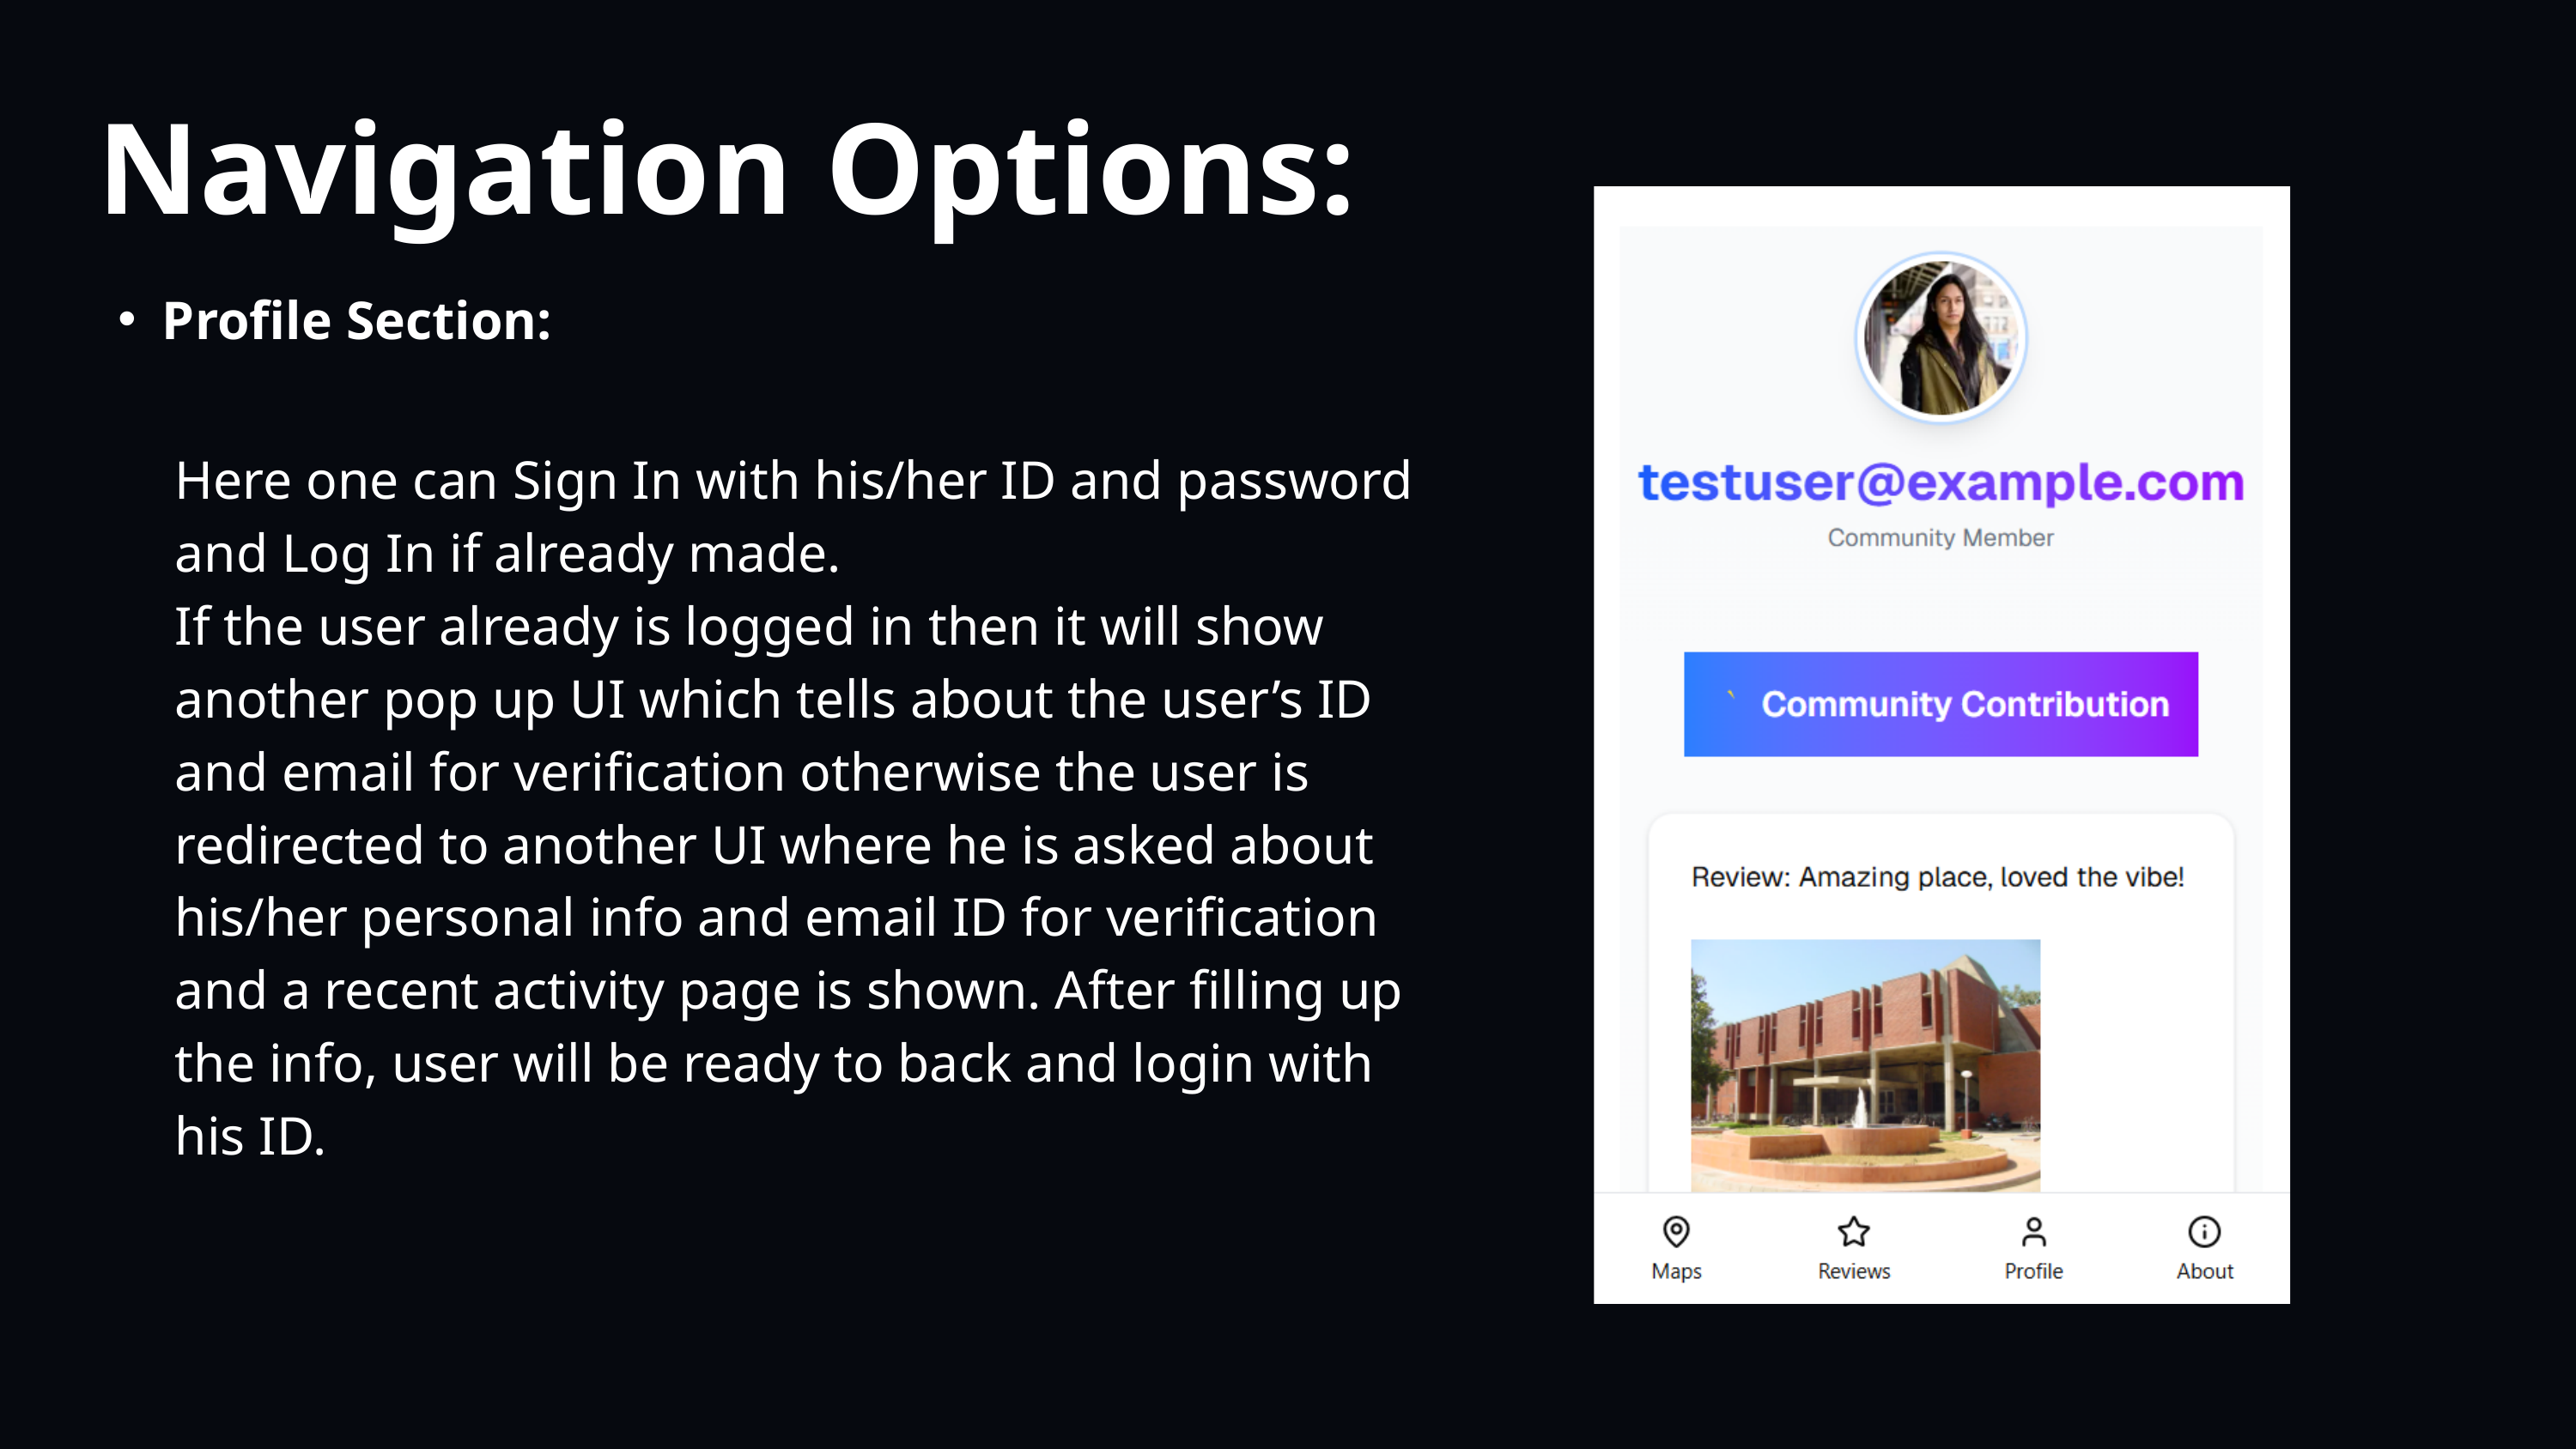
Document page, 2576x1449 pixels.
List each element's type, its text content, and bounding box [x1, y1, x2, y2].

text_box [1594, 186, 2291, 1304]
text_box Profile Section: [73, 276, 719, 350]
text_box Navigation Options: [97, 64, 1386, 240]
text_box Here one can Sign In with his/her ID and password and Log In if already made. If the user already is logged in then it will show another pop up UI which tells about the user’s ID and email for verification otherwise the user is redirected to another UI where he is asked about his/her personal info and email ID for verification and a recent activity page is shown. After filling up the info, user will be ready to back and login with his ID. [174, 436, 1432, 1166]
